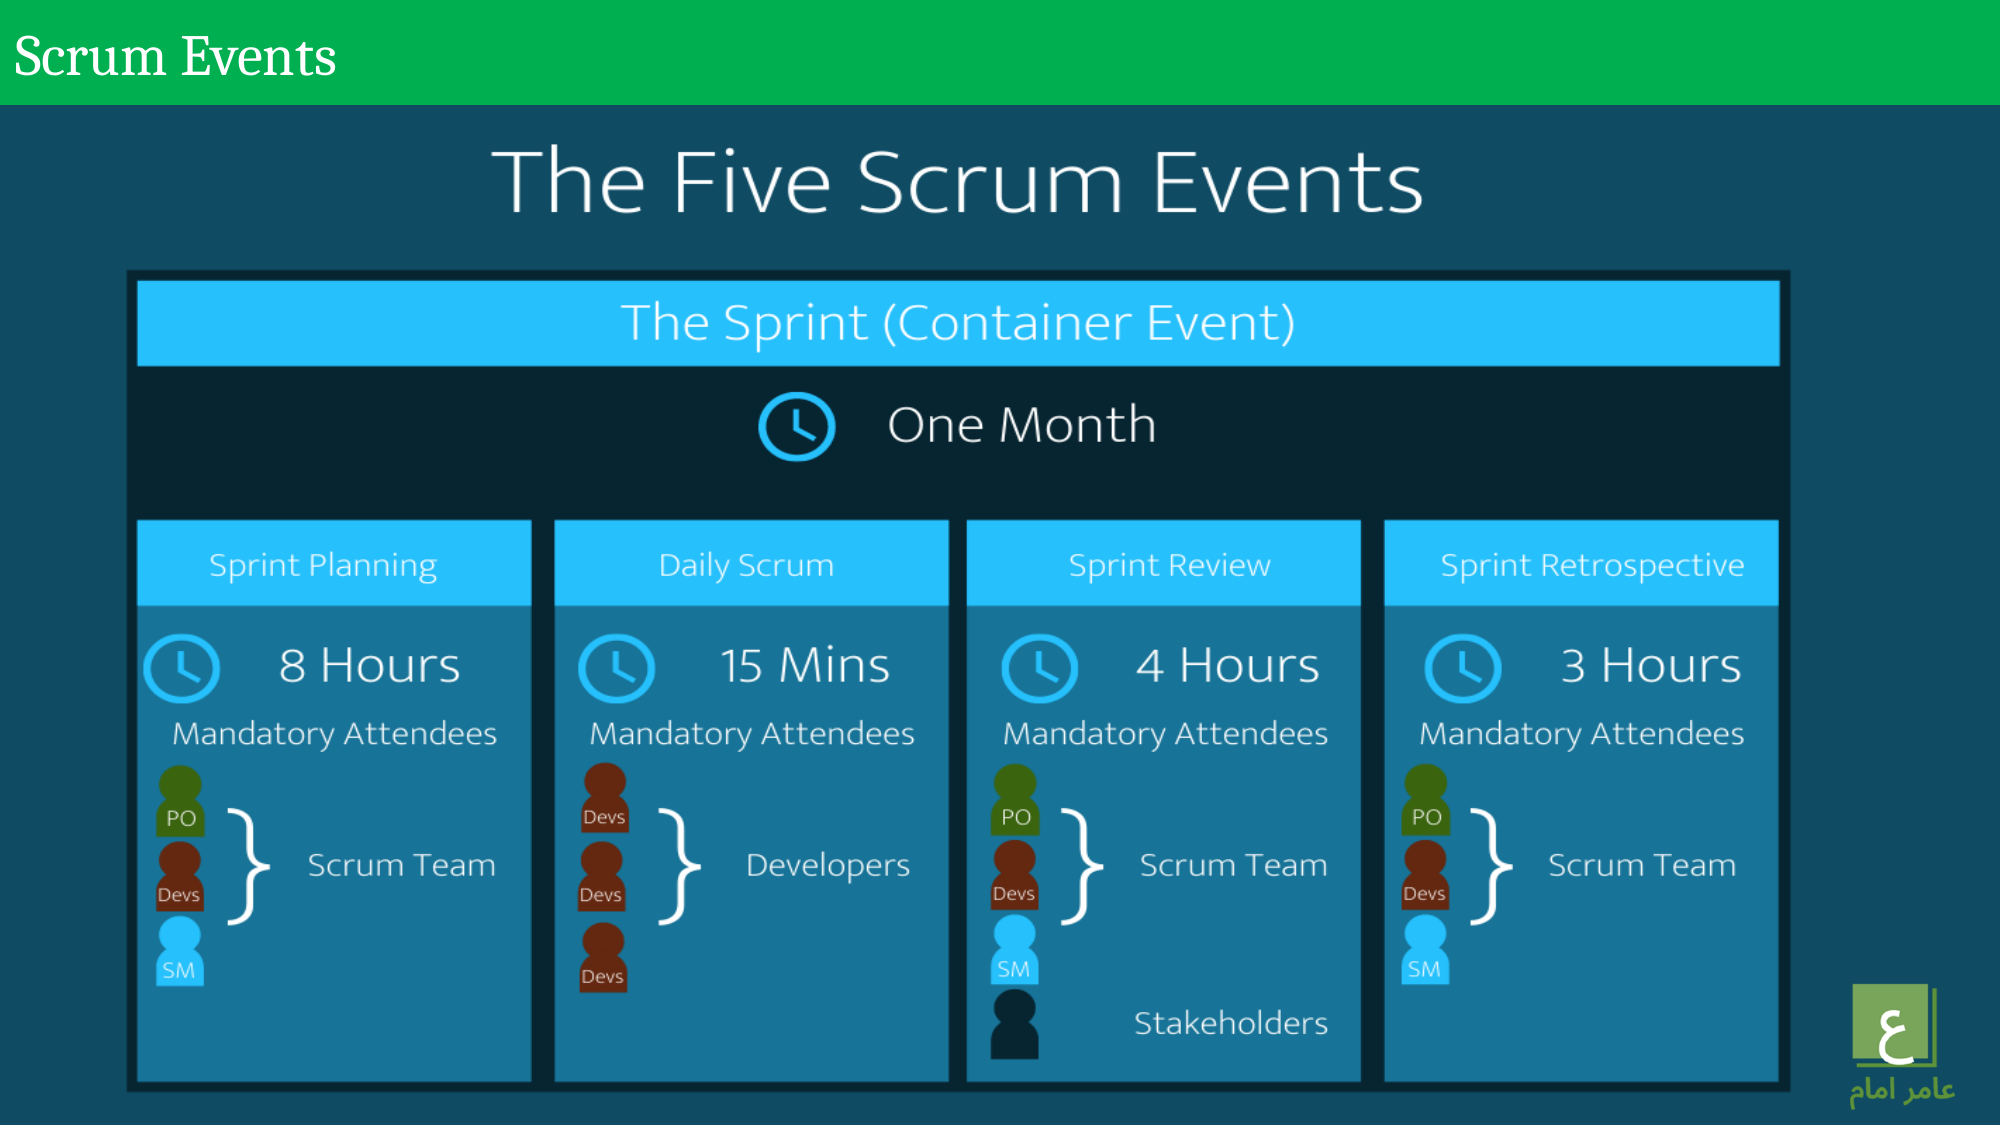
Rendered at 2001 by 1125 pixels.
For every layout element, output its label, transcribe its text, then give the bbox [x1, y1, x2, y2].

picture [1819, 960, 1975, 1125]
title Scrum Events [0, 0, 2000, 105]
picture [114, 126, 1803, 1103]
